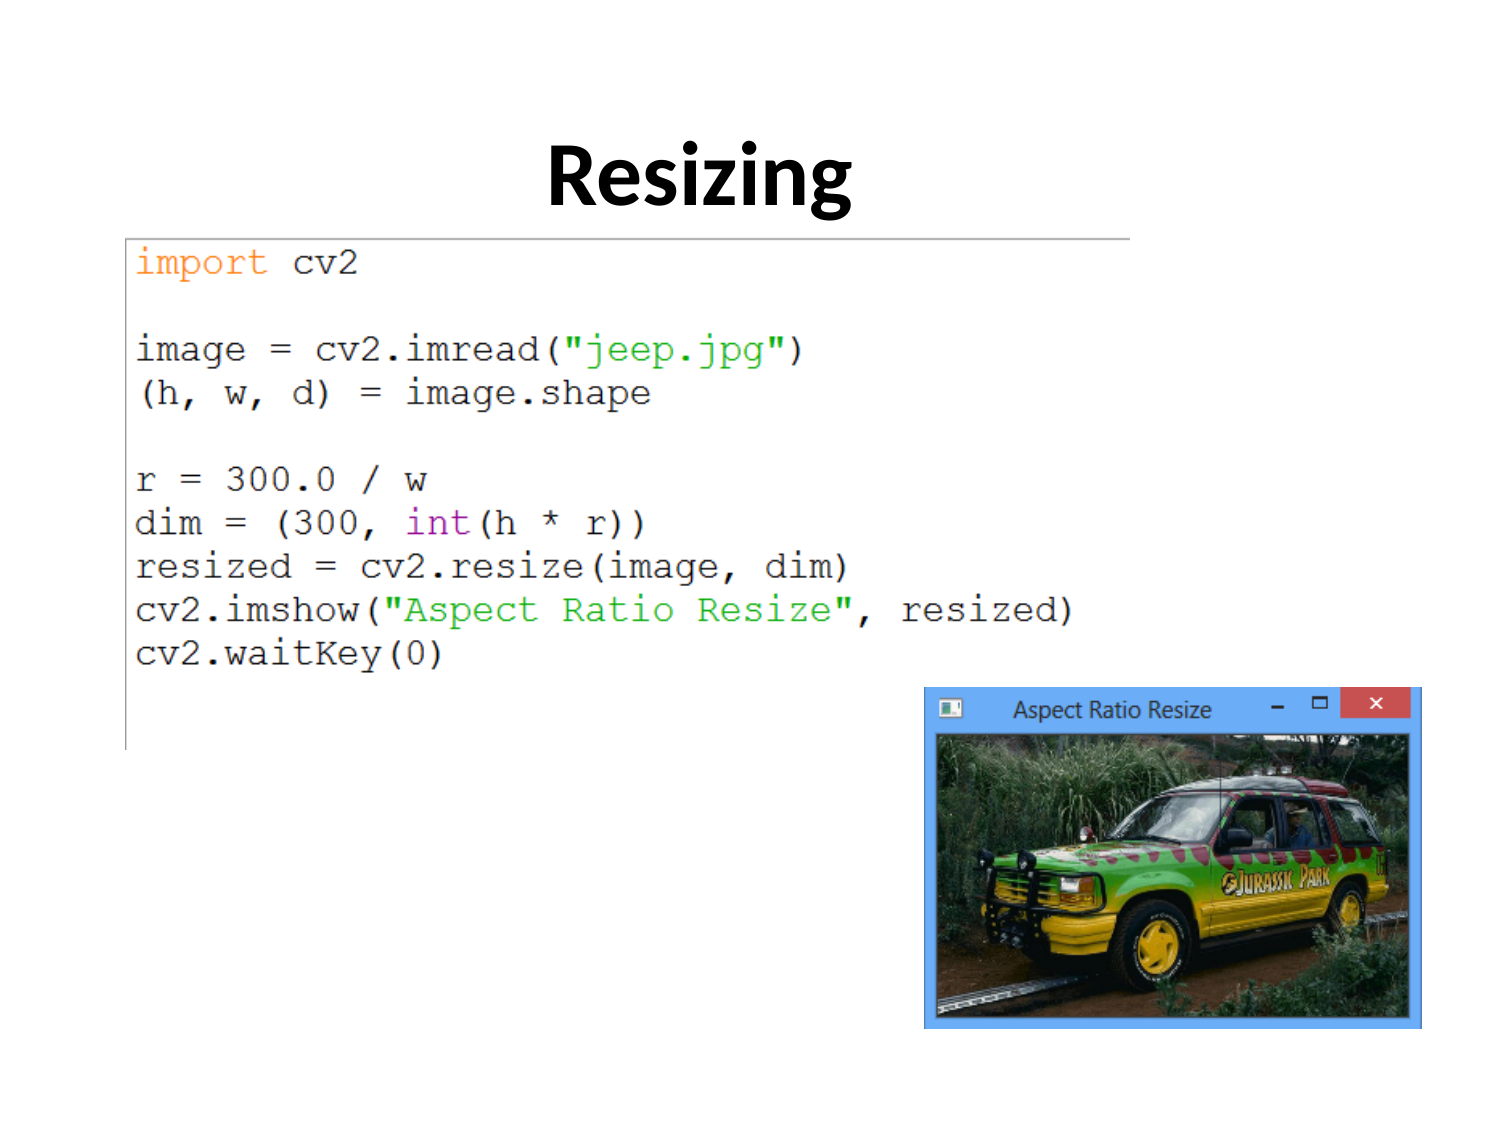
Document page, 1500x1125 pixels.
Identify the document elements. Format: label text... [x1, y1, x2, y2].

picture [124, 237, 1423, 1029]
title Resizing [24, 75, 1375, 263]
